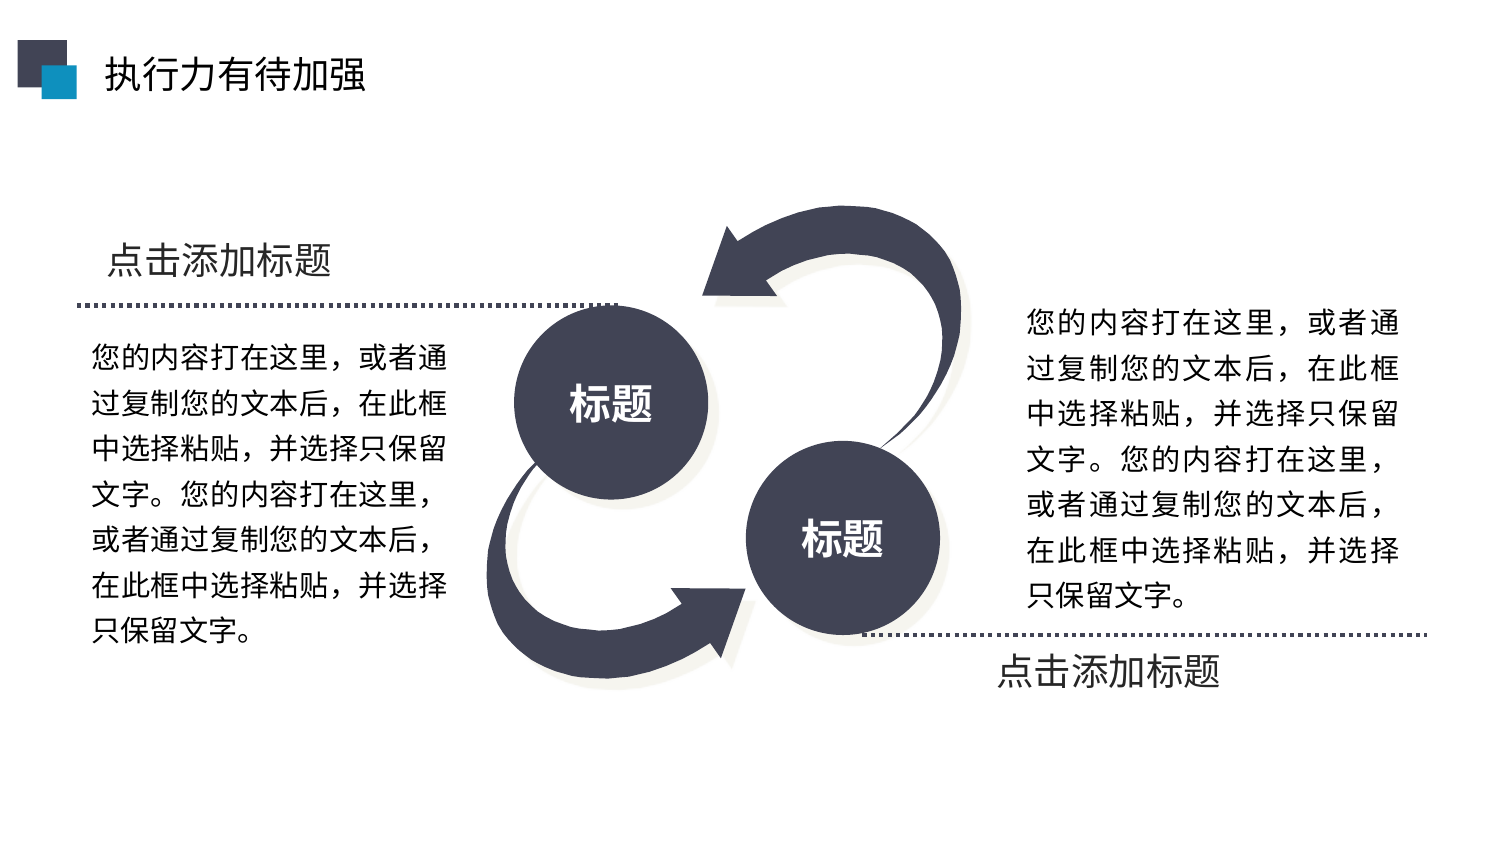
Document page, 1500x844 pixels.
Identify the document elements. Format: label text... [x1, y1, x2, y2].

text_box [76, 229, 619, 306]
text_box 执行力有待加强 [90, 43, 383, 104]
text_box [702, 205, 962, 448]
text_box [486, 463, 746, 679]
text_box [17, 39, 77, 100]
text_box 您的内容打在这里，或者通过复制您的文本后，在此框中选择粘贴，并选择只保留文字。您的内容打在这里，或者通过复制您的文本后，在此框中选择粘贴，并选择只保留文字。 [1011, 287, 1415, 620]
text_box 标题 [745, 440, 941, 636]
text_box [862, 634, 1428, 702]
text_box 您的内容打在这里，或者通过复制您的文本后，在此框中选择粘贴，并选择只保留文字。您的内容打在这里，或者通过复制您的文本后，在此框中选择粘贴，并选择只保留文字。 [76, 321, 463, 655]
text_box 标题 [514, 306, 709, 500]
